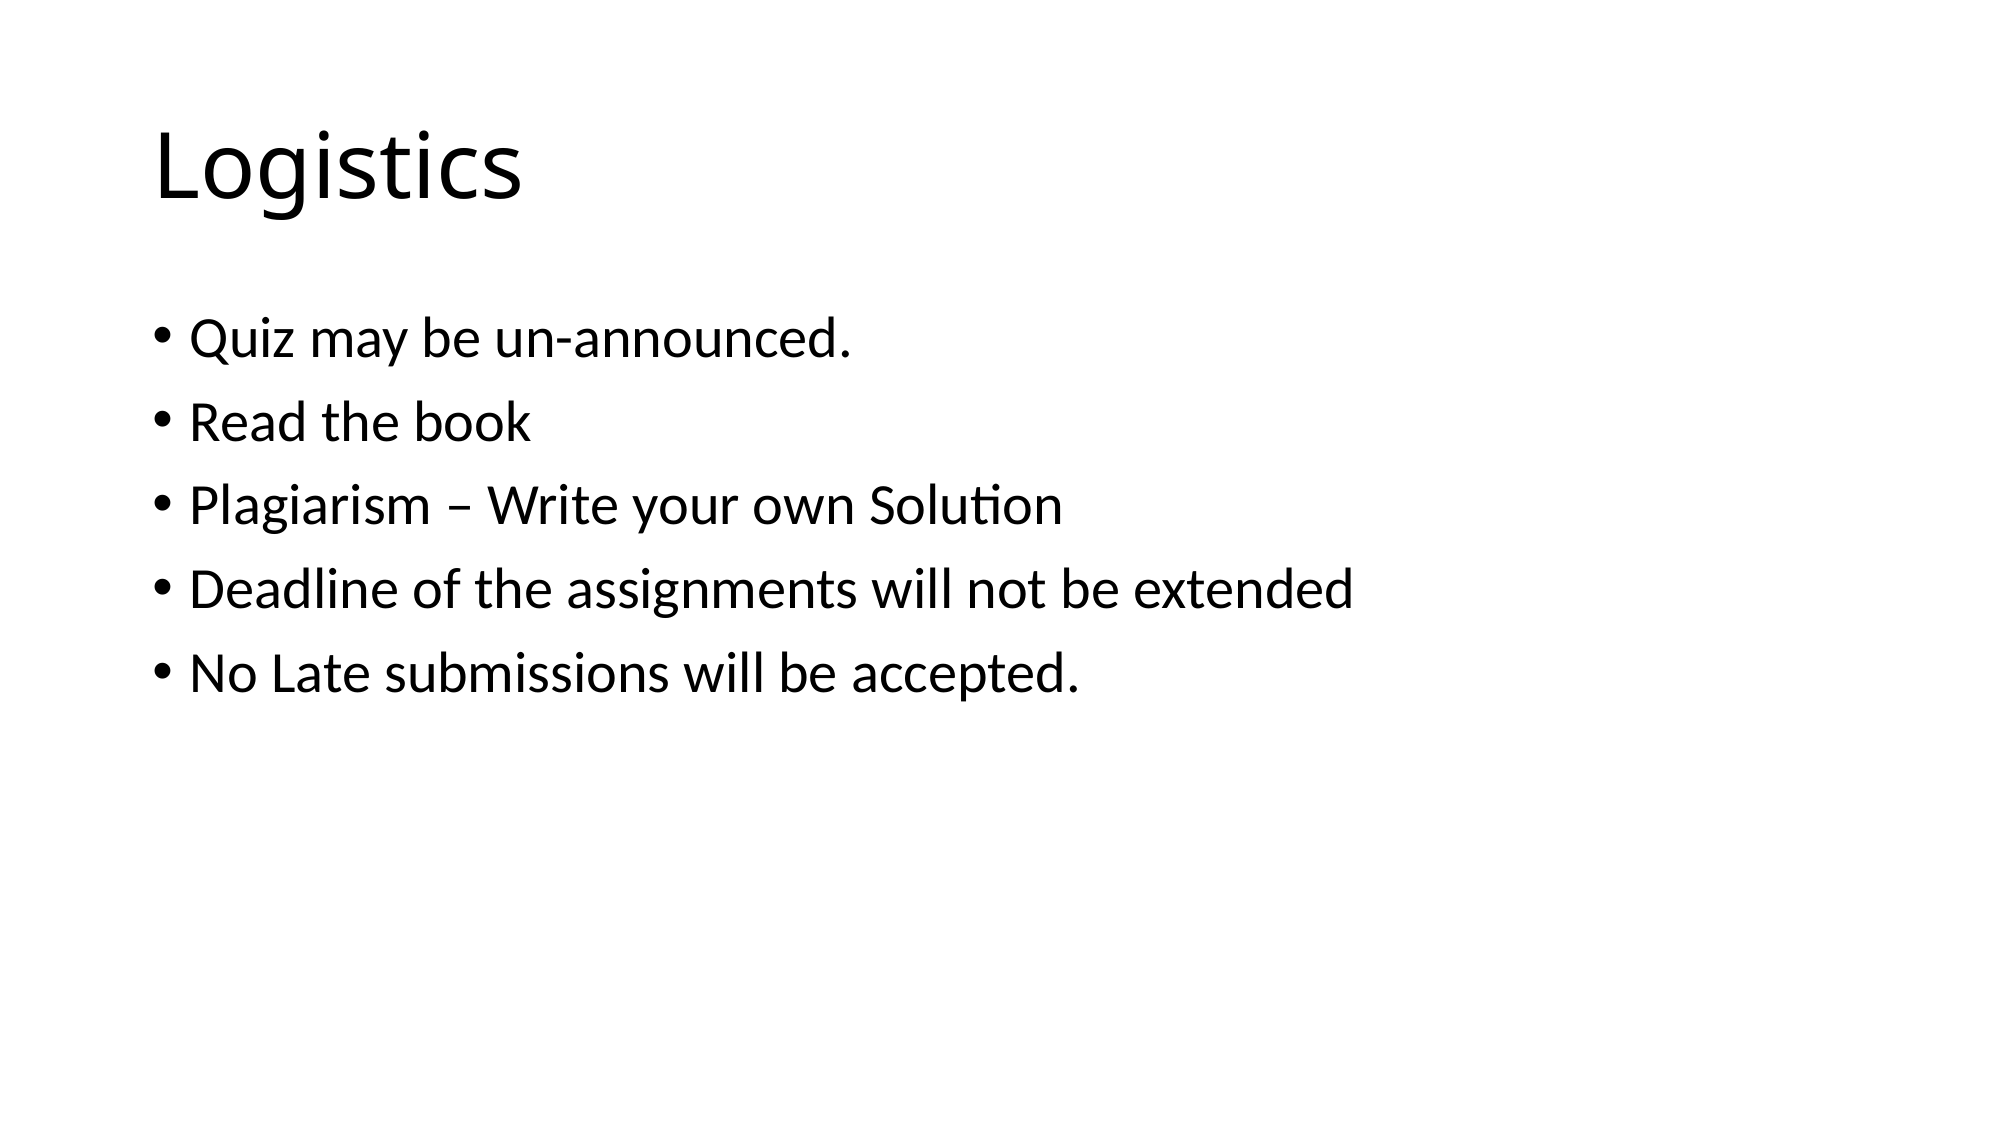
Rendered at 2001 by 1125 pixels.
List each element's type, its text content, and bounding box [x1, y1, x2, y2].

list Quiz may be un-announced. Read the book Plagiarism – Write your own Solution Deadline of the assignments will not be extended No Late submissions will be accepted. [137, 299, 1863, 1014]
title Logistics [137, 59, 1863, 278]
